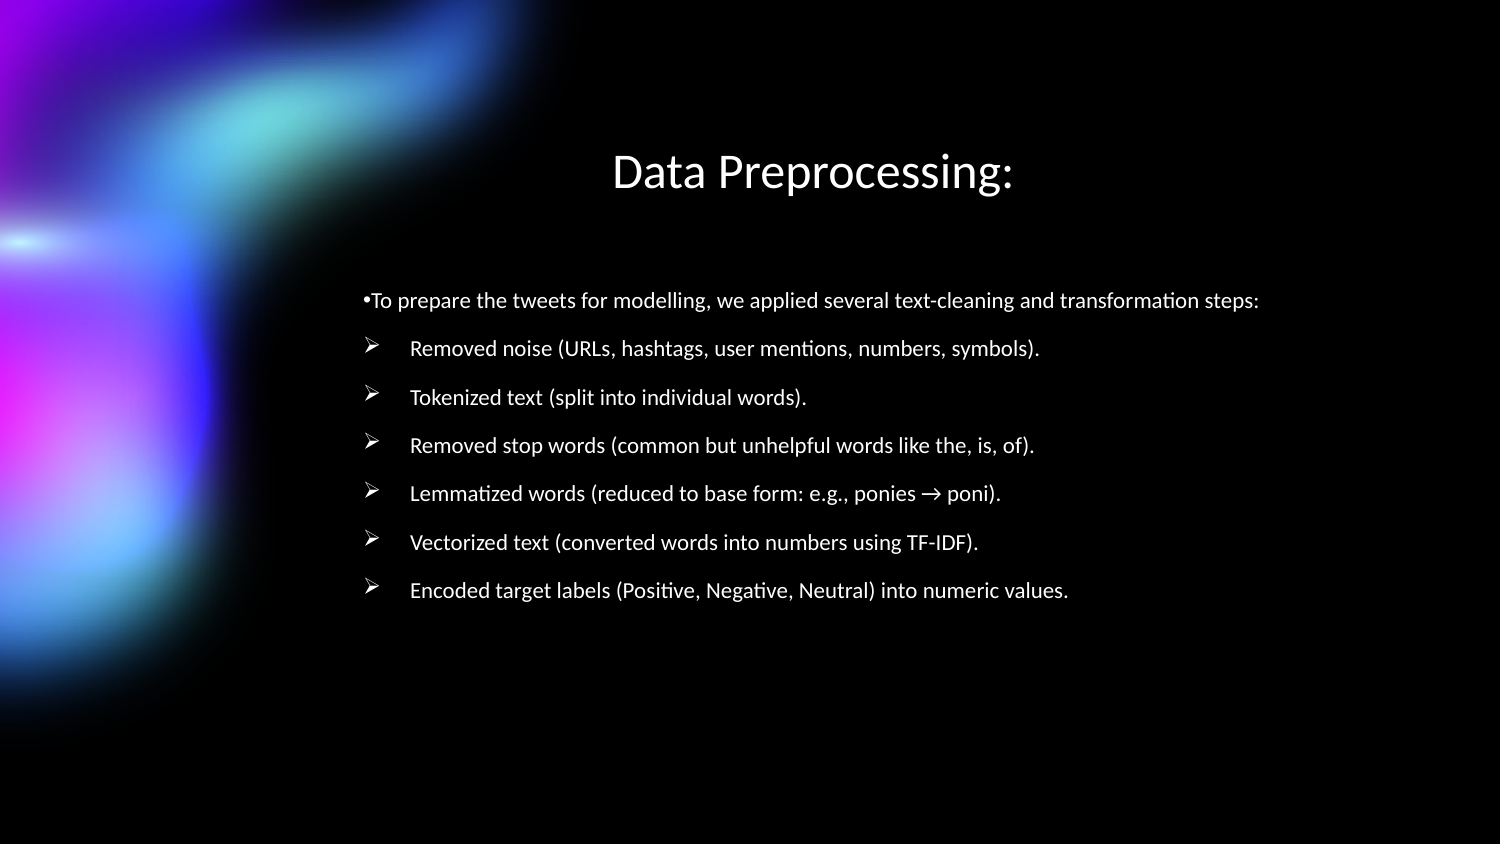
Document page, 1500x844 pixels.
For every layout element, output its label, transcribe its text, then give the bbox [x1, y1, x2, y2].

subtitle To prepare the tweets for modelling, we applied several text-cleaning and transformation steps: Removed noise (URLs, hashtags, user mentions, numbers, symbols). Tokenized text (split into individual words). Removed stop words (common but unhelpful words like the, is, of). Lemmatized words (reduced to base form: e.g., ponies → poni). Vectorized text (converted words into numbers using TF-IDF). Encoded target labels (Positive, Negative, Neutral) into numeric values. [310, 111, 1500, 760]
picture [0, 0, 1491, 844]
